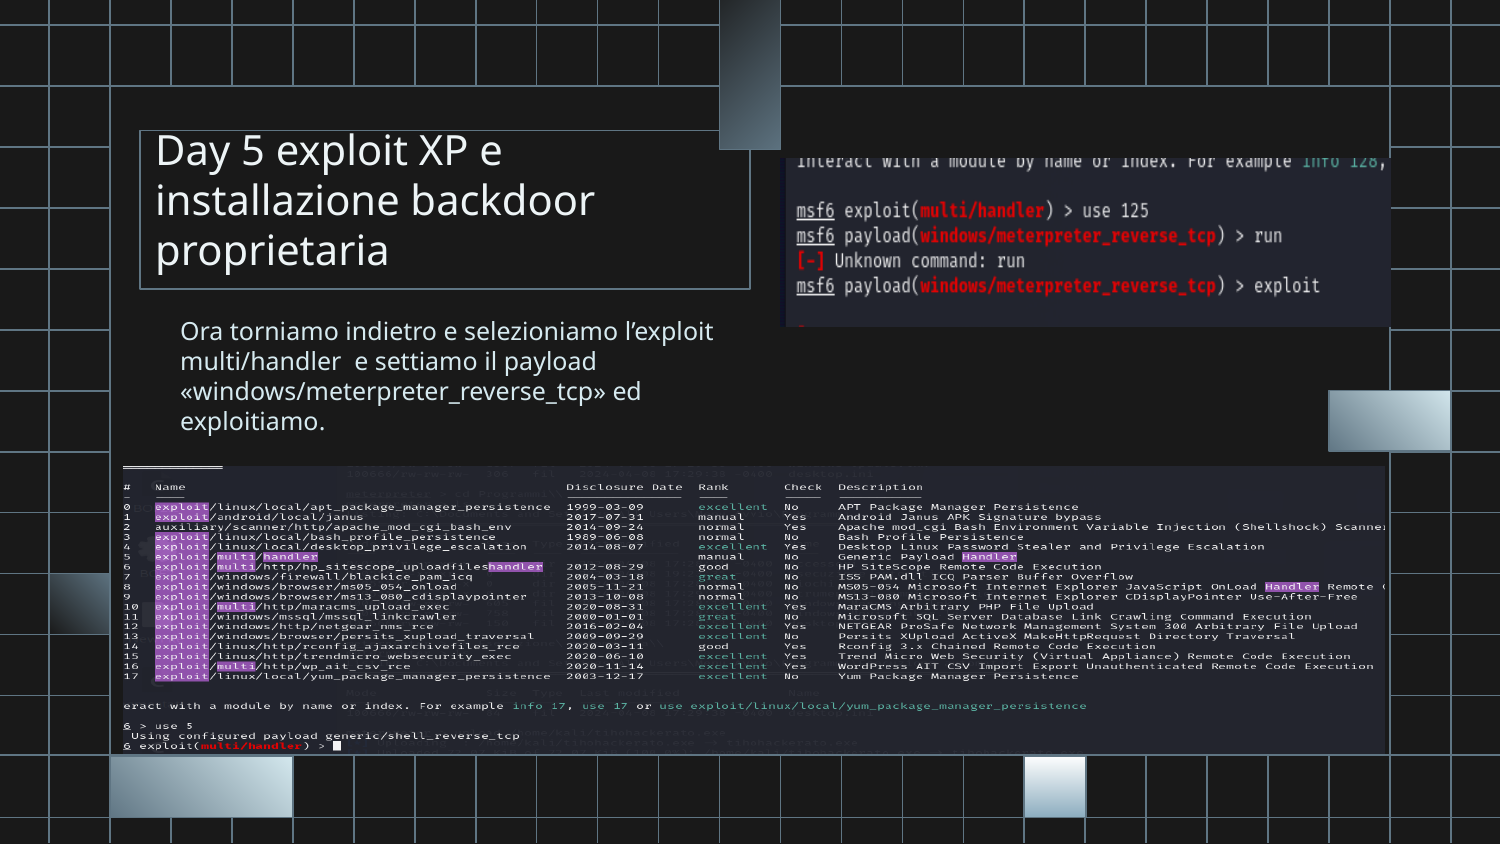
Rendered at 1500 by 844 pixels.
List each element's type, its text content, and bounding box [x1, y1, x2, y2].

text_box [719, 0, 781, 150]
list Ora torniamo indietro e selezioniamo l’exploit multi/handler e settiamo il payload «windows/meterpreter_reverse_tcp» ed exploitiamo. [140, 300, 750, 464]
picture [780, 157, 1391, 328]
picture [122, 466, 1385, 754]
title Day 5 exploit XP e installazione backdoor proprietaria [139, 130, 751, 290]
text_box [1329, 390, 1452, 452]
